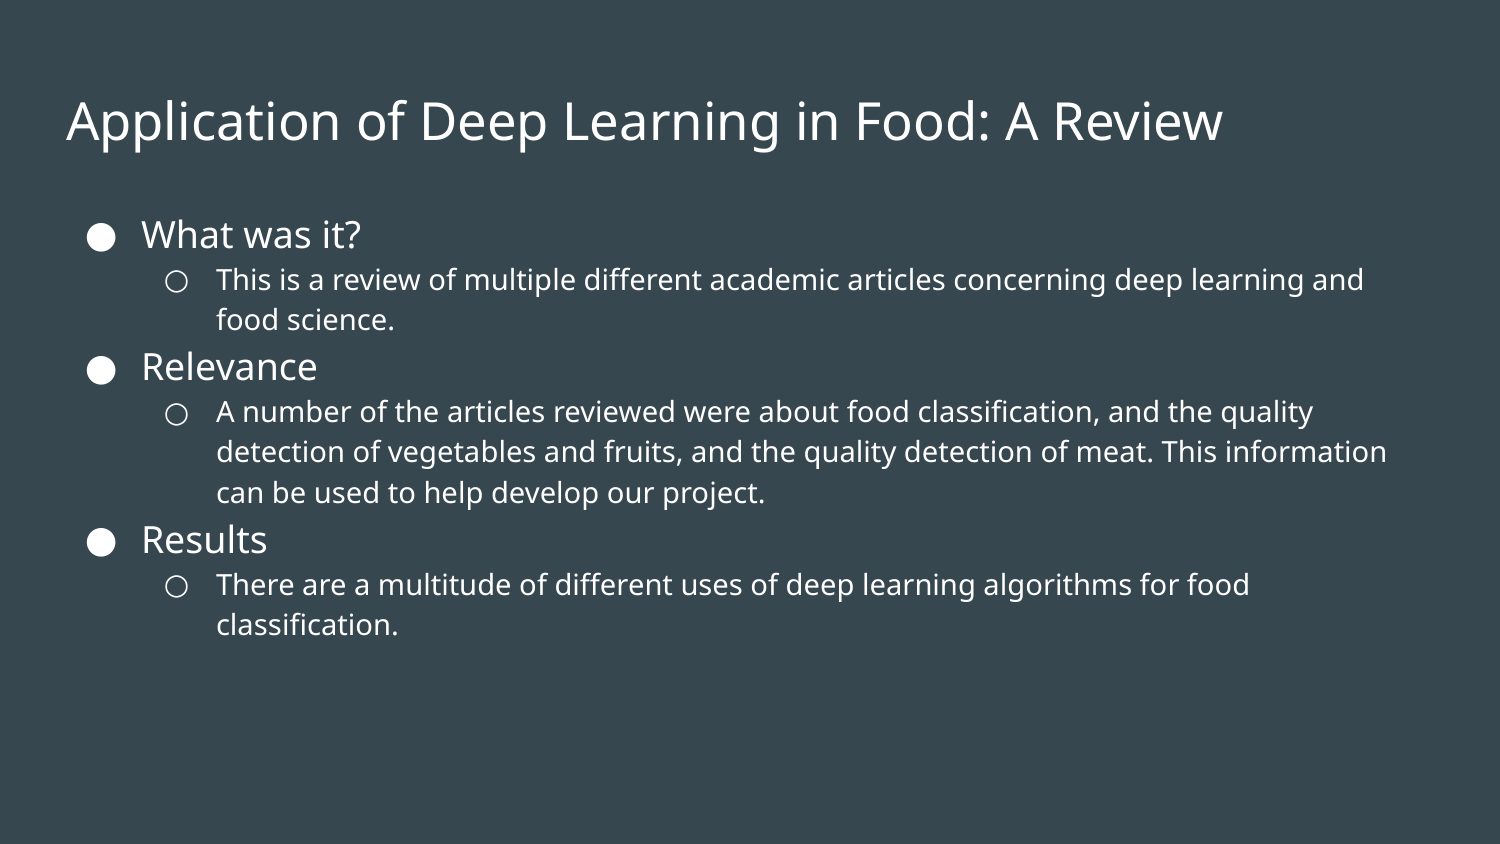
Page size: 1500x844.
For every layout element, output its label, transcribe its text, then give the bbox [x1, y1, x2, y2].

title Application of Deep Learning in Food: A Review [51, 72, 1449, 167]
list What was it? This is a review of multiple different academic articles concerning deep learning and food science. Relevance A number of the articles reviewed were about food classification, and the quality detection of vegetables and fruits, and the quality detection of meat. This information can be used to help develop our project. Results There are a multitude of different uses of deep learning algorithms for food classification. [51, 189, 1449, 750]
